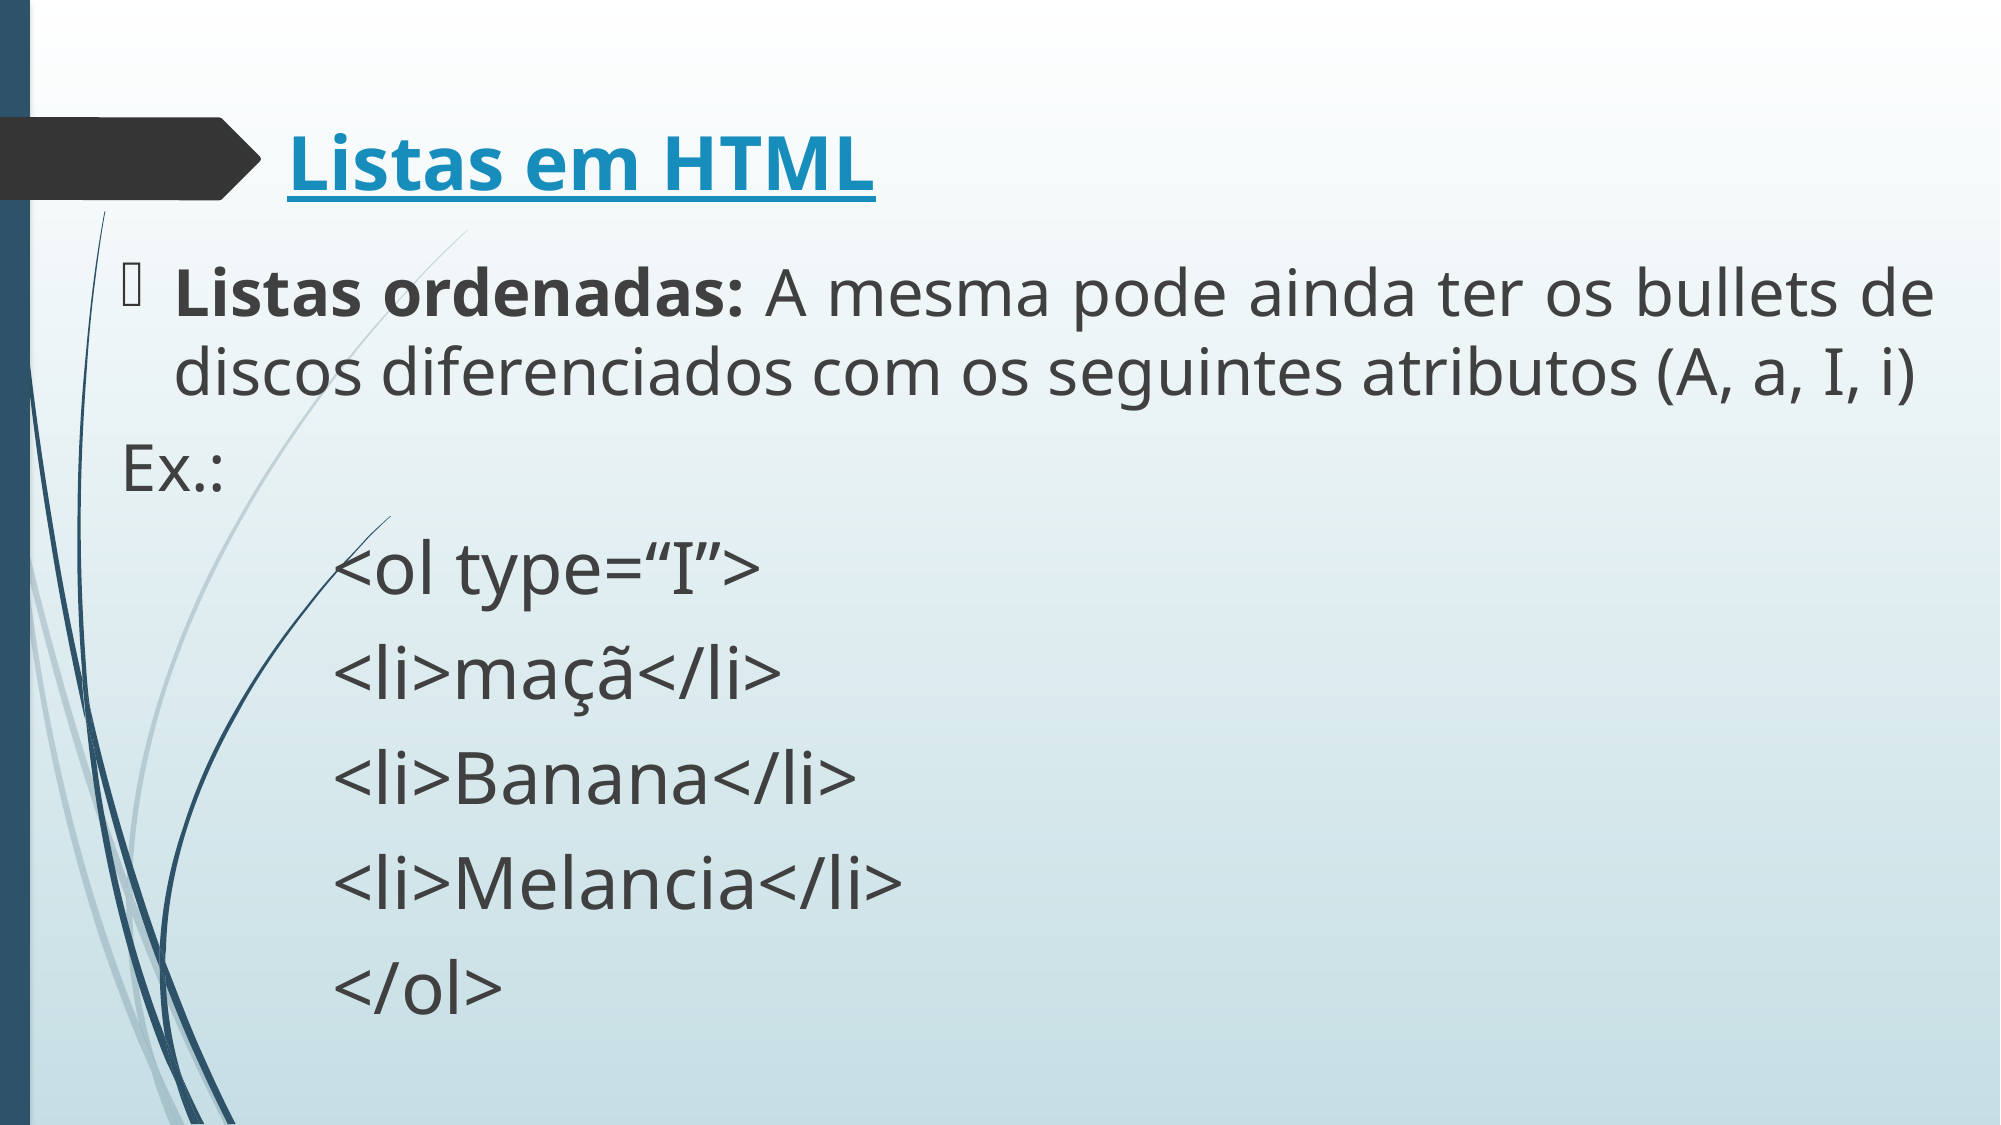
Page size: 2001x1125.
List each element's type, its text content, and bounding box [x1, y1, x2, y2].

list Listas ordenadas: A mesma pode ainda ter os bullets de discos diferenciados com os seguintes atributos (A, a, I, i) Ex.: <ol type=“I”> <li>maçã</li> <li>Banana</li> <li>Melancia</li> </ol> [105, 244, 1953, 1053]
title Listas em HTML [272, 108, 1735, 244]
